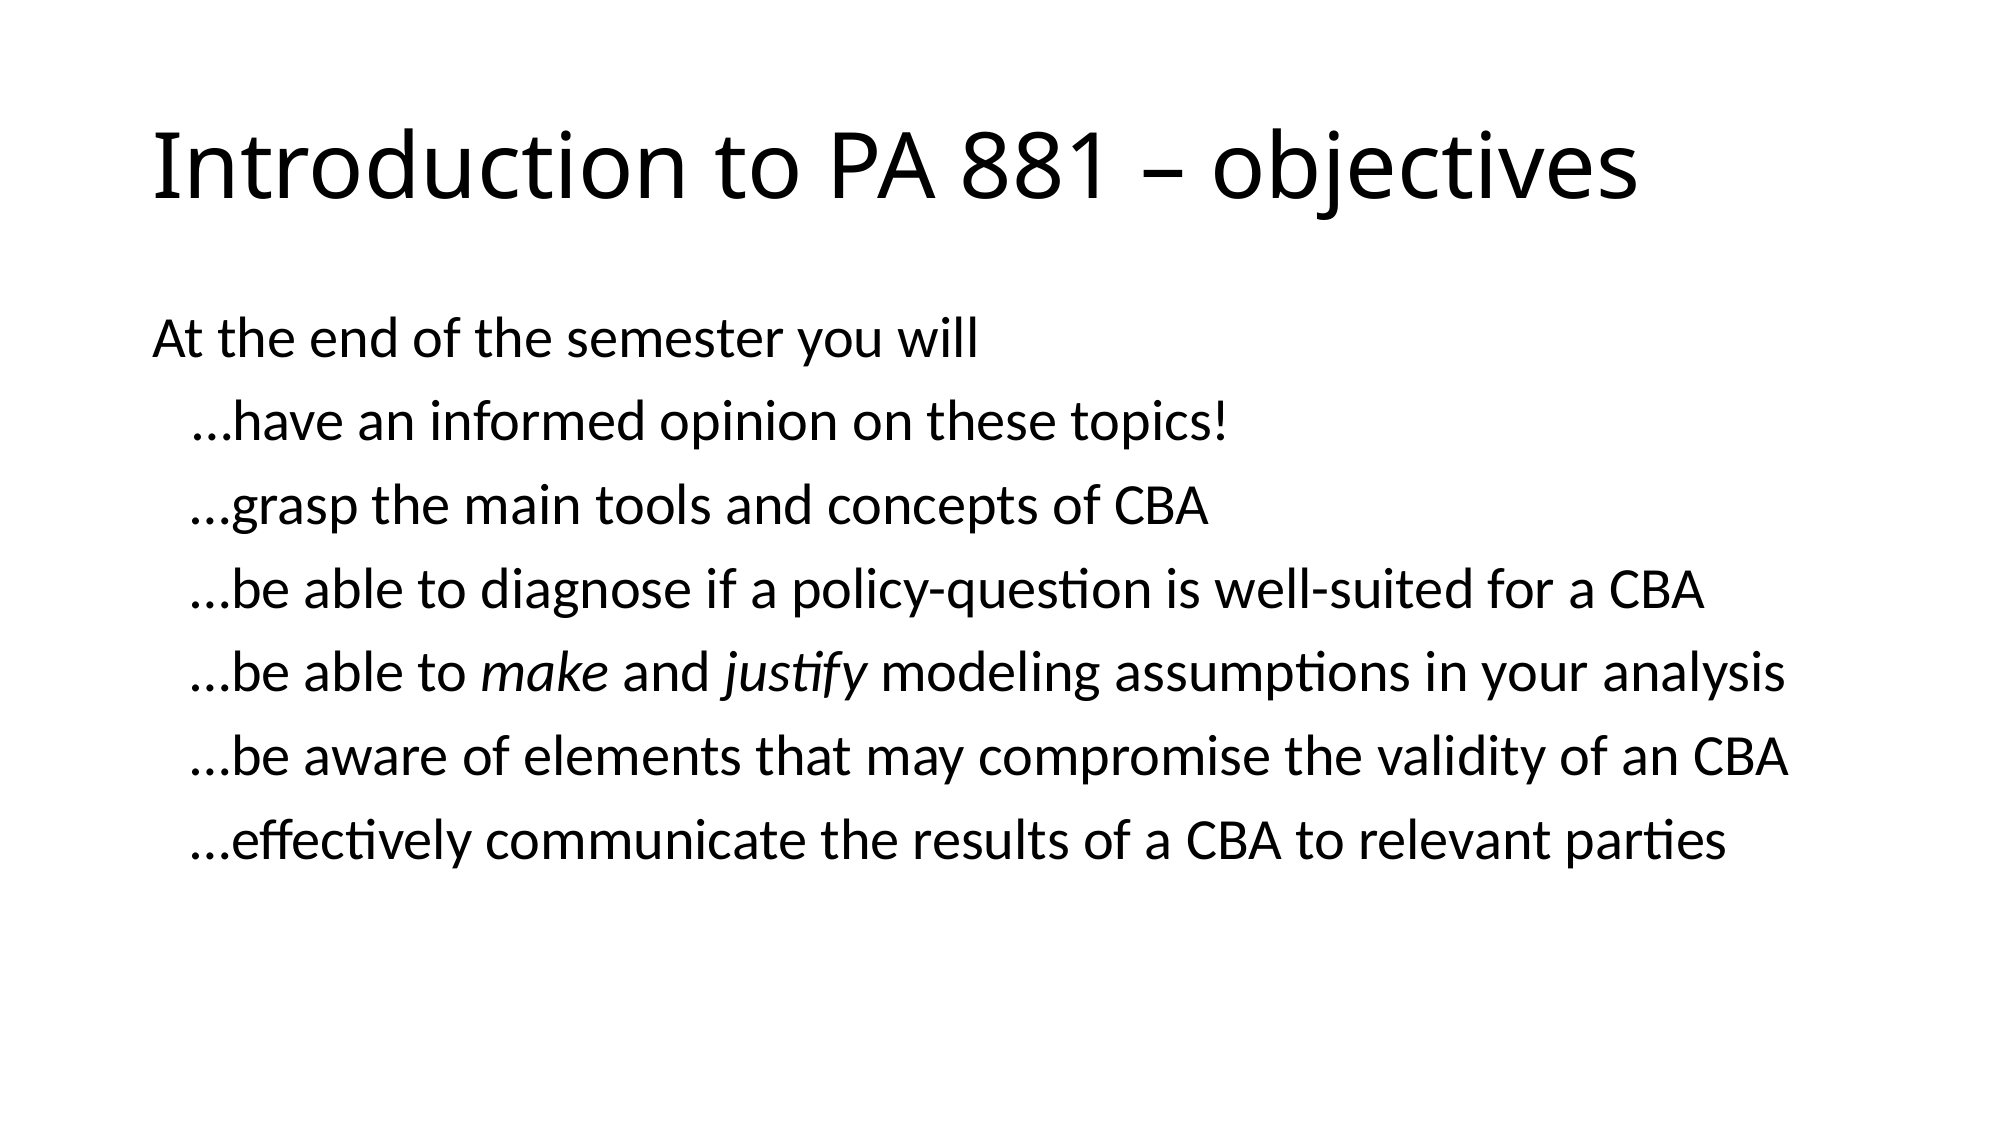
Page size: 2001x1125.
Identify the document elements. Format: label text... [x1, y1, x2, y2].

list At the end of the semester you will …have an informed opinion on these topics! …grasp the main tools and concepts of CBA …be able to diagnose if a policy-question is well-suited for a CBA …be able to make and justify modeling assumptions in your analysis …be aware of elements that may compromise the validity of an CBA …effectively communicate the results of a CBA to relevant parties [137, 299, 1863, 1014]
title Introduction to PA 881 – objectives [137, 59, 1863, 278]
